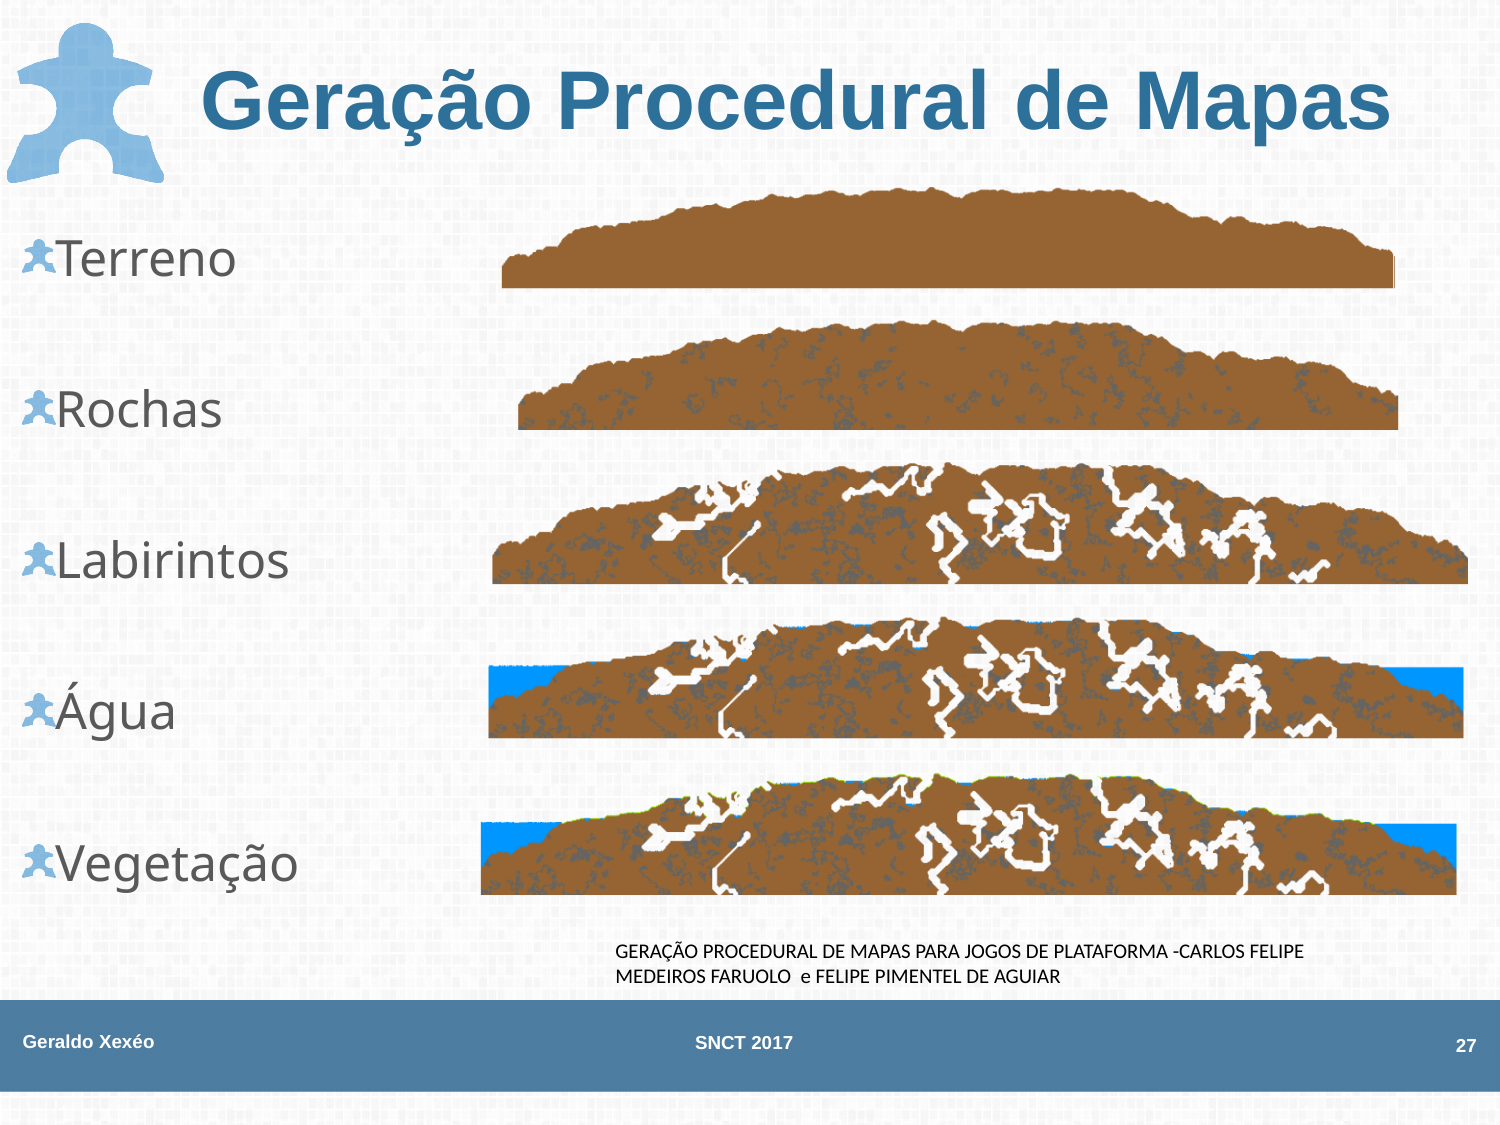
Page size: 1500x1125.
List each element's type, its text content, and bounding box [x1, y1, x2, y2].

list Terreno Rochas Labirintos Água Vegetação [7, 218, 704, 971]
picture [0, 0, 1500, 1125]
slide_number 27 [1297, 1021, 1492, 1069]
text_box GERAÇÃO PROCEDURAL DE MAPAS PARA JOGOS DE PLATAFORMA -CARLOS FELIPE MEDEIROS FARUOLO e FELIPE PIMENTEL DE AGUIAR [600, 930, 1351, 996]
title Geração Procedural de Mapas [185, 11, 1481, 195]
slide_number Geraldo Xexéo [7, 1017, 203, 1066]
footer SNCT 2017 [526, 1018, 962, 1066]
